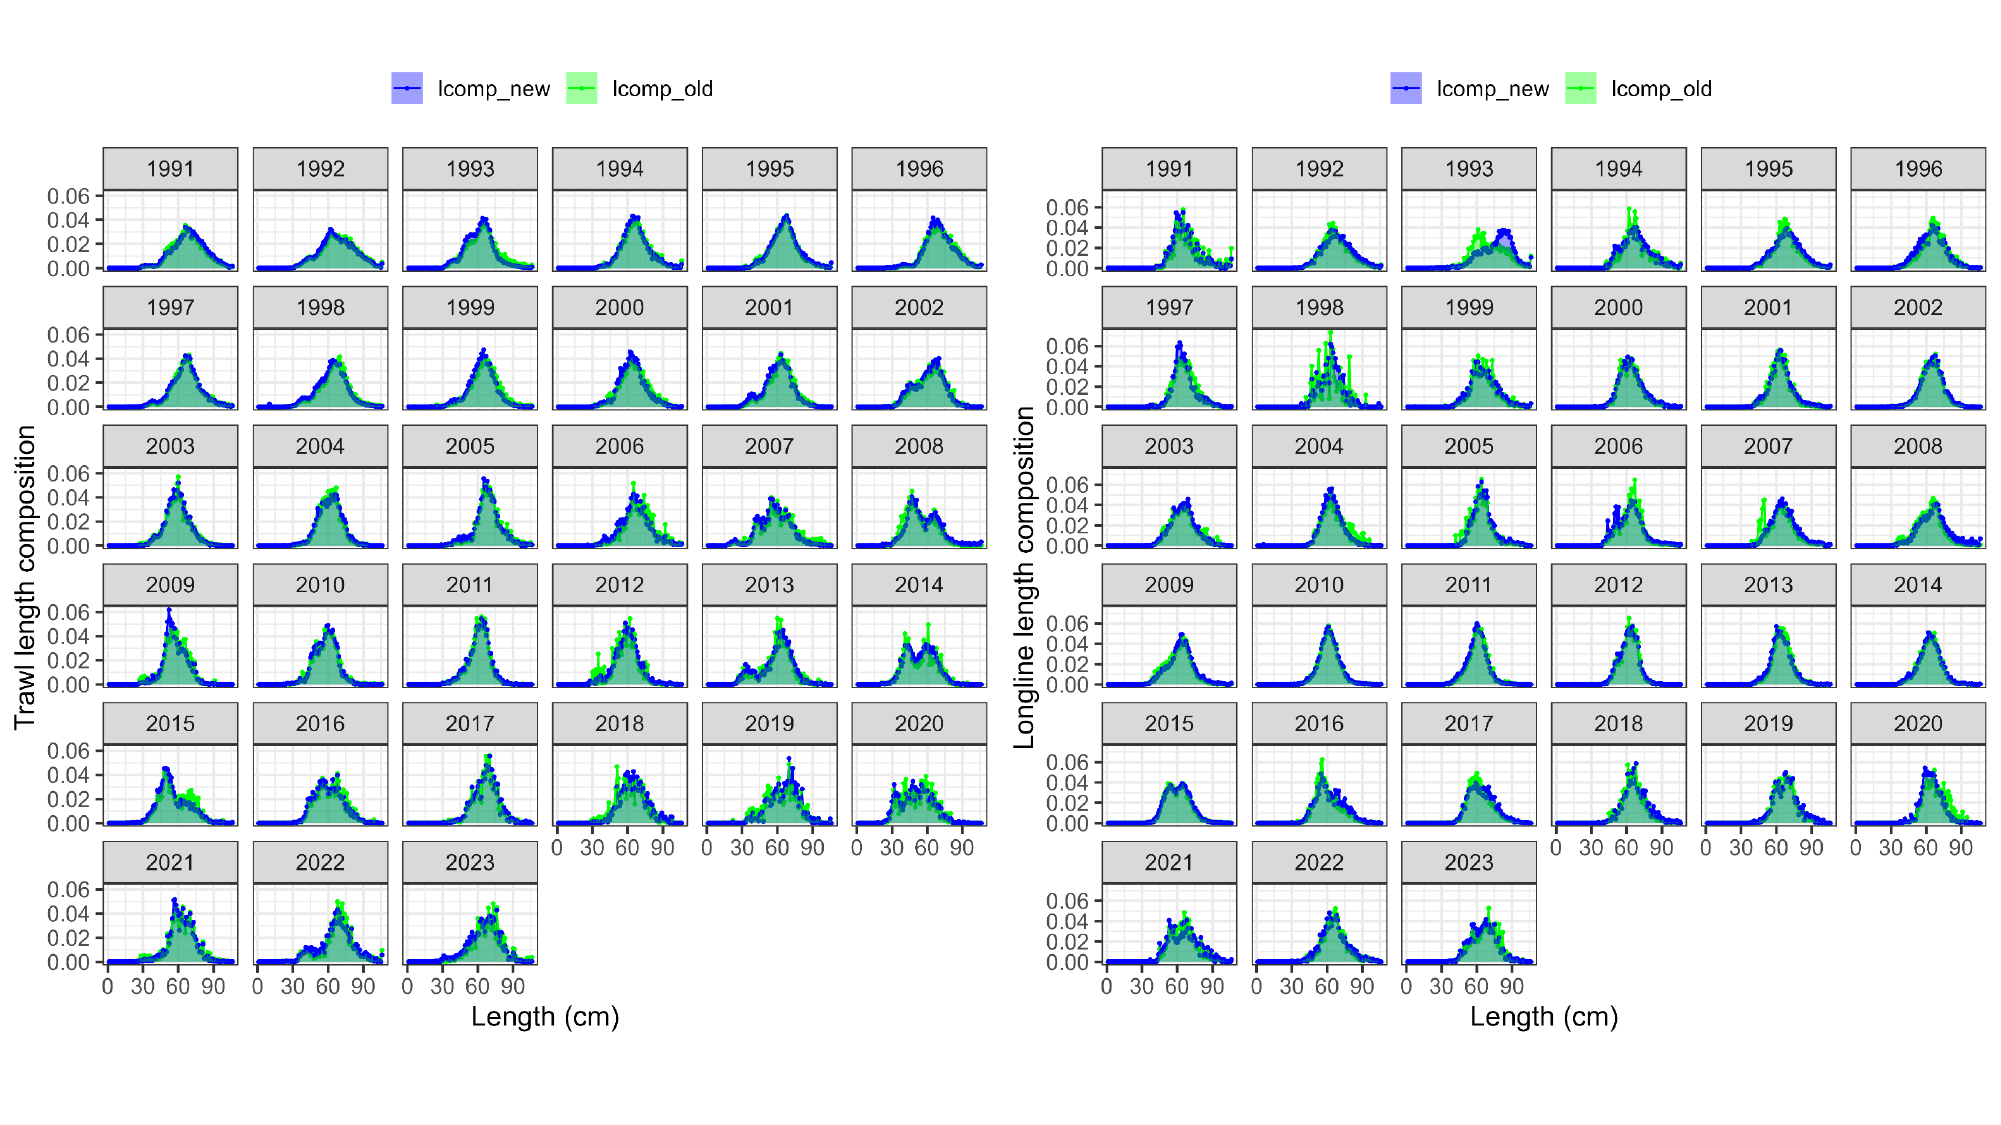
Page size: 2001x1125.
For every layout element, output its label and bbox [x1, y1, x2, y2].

picture [0, 43, 2000, 1045]
